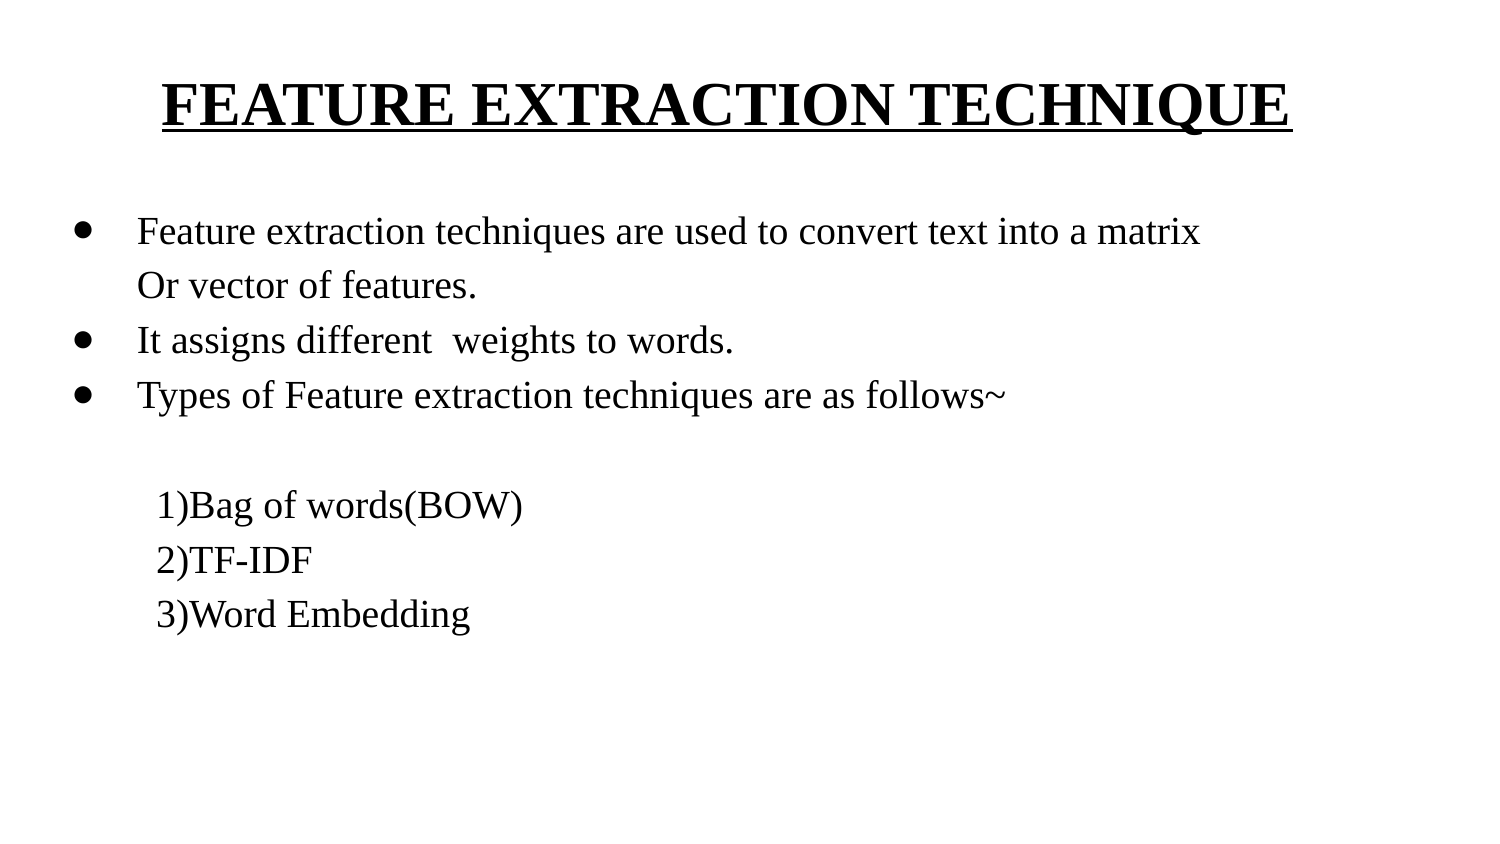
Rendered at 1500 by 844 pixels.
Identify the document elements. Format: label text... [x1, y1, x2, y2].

title Feature extraction techniques are used to convert text into a matrix Or vector of features. It assigns different weights to words. Types of Feature extraction techniques are as follows~ 1)Bag of words(BOW) 2)TF-IDF 3)Word Embedding [51, 182, 1449, 708]
text_box FEATURE EXTRACTION TECHNIQUE [112, 48, 1343, 147]
